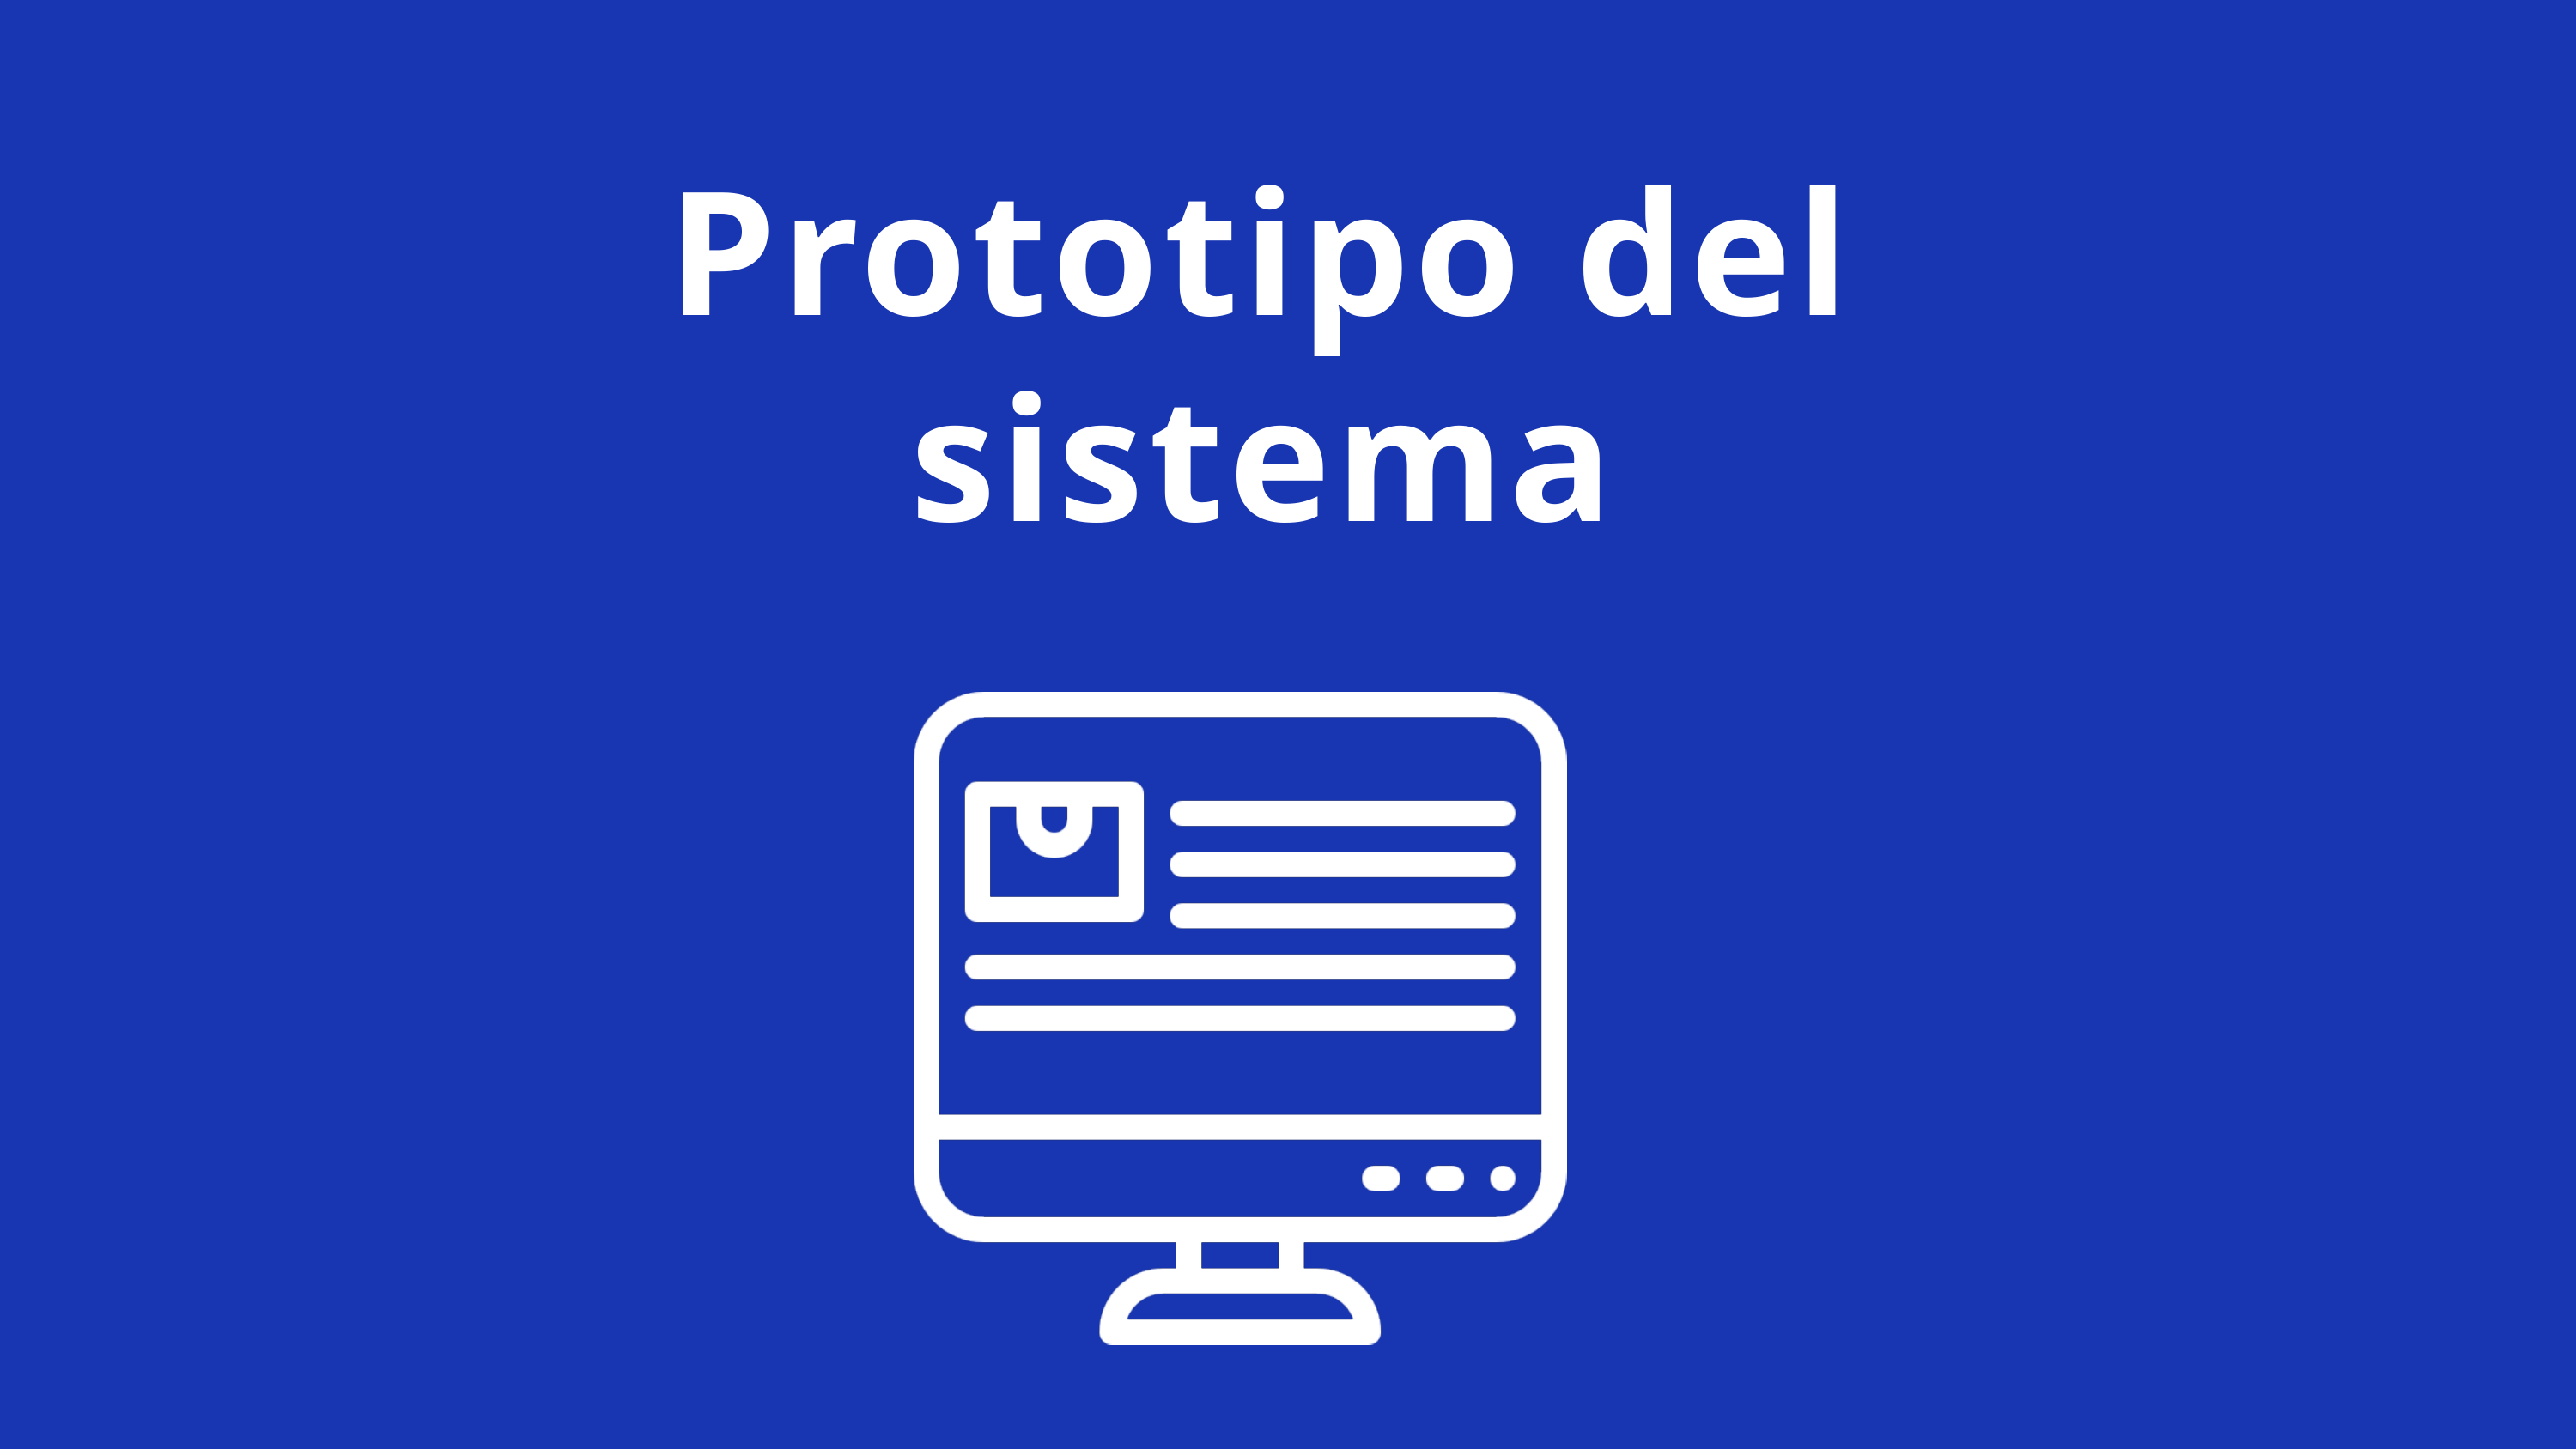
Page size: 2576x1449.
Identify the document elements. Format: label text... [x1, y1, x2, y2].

text_box Prototipo del sistema [416, 143, 2109, 556]
text_box [914, 692, 1567, 1345]
